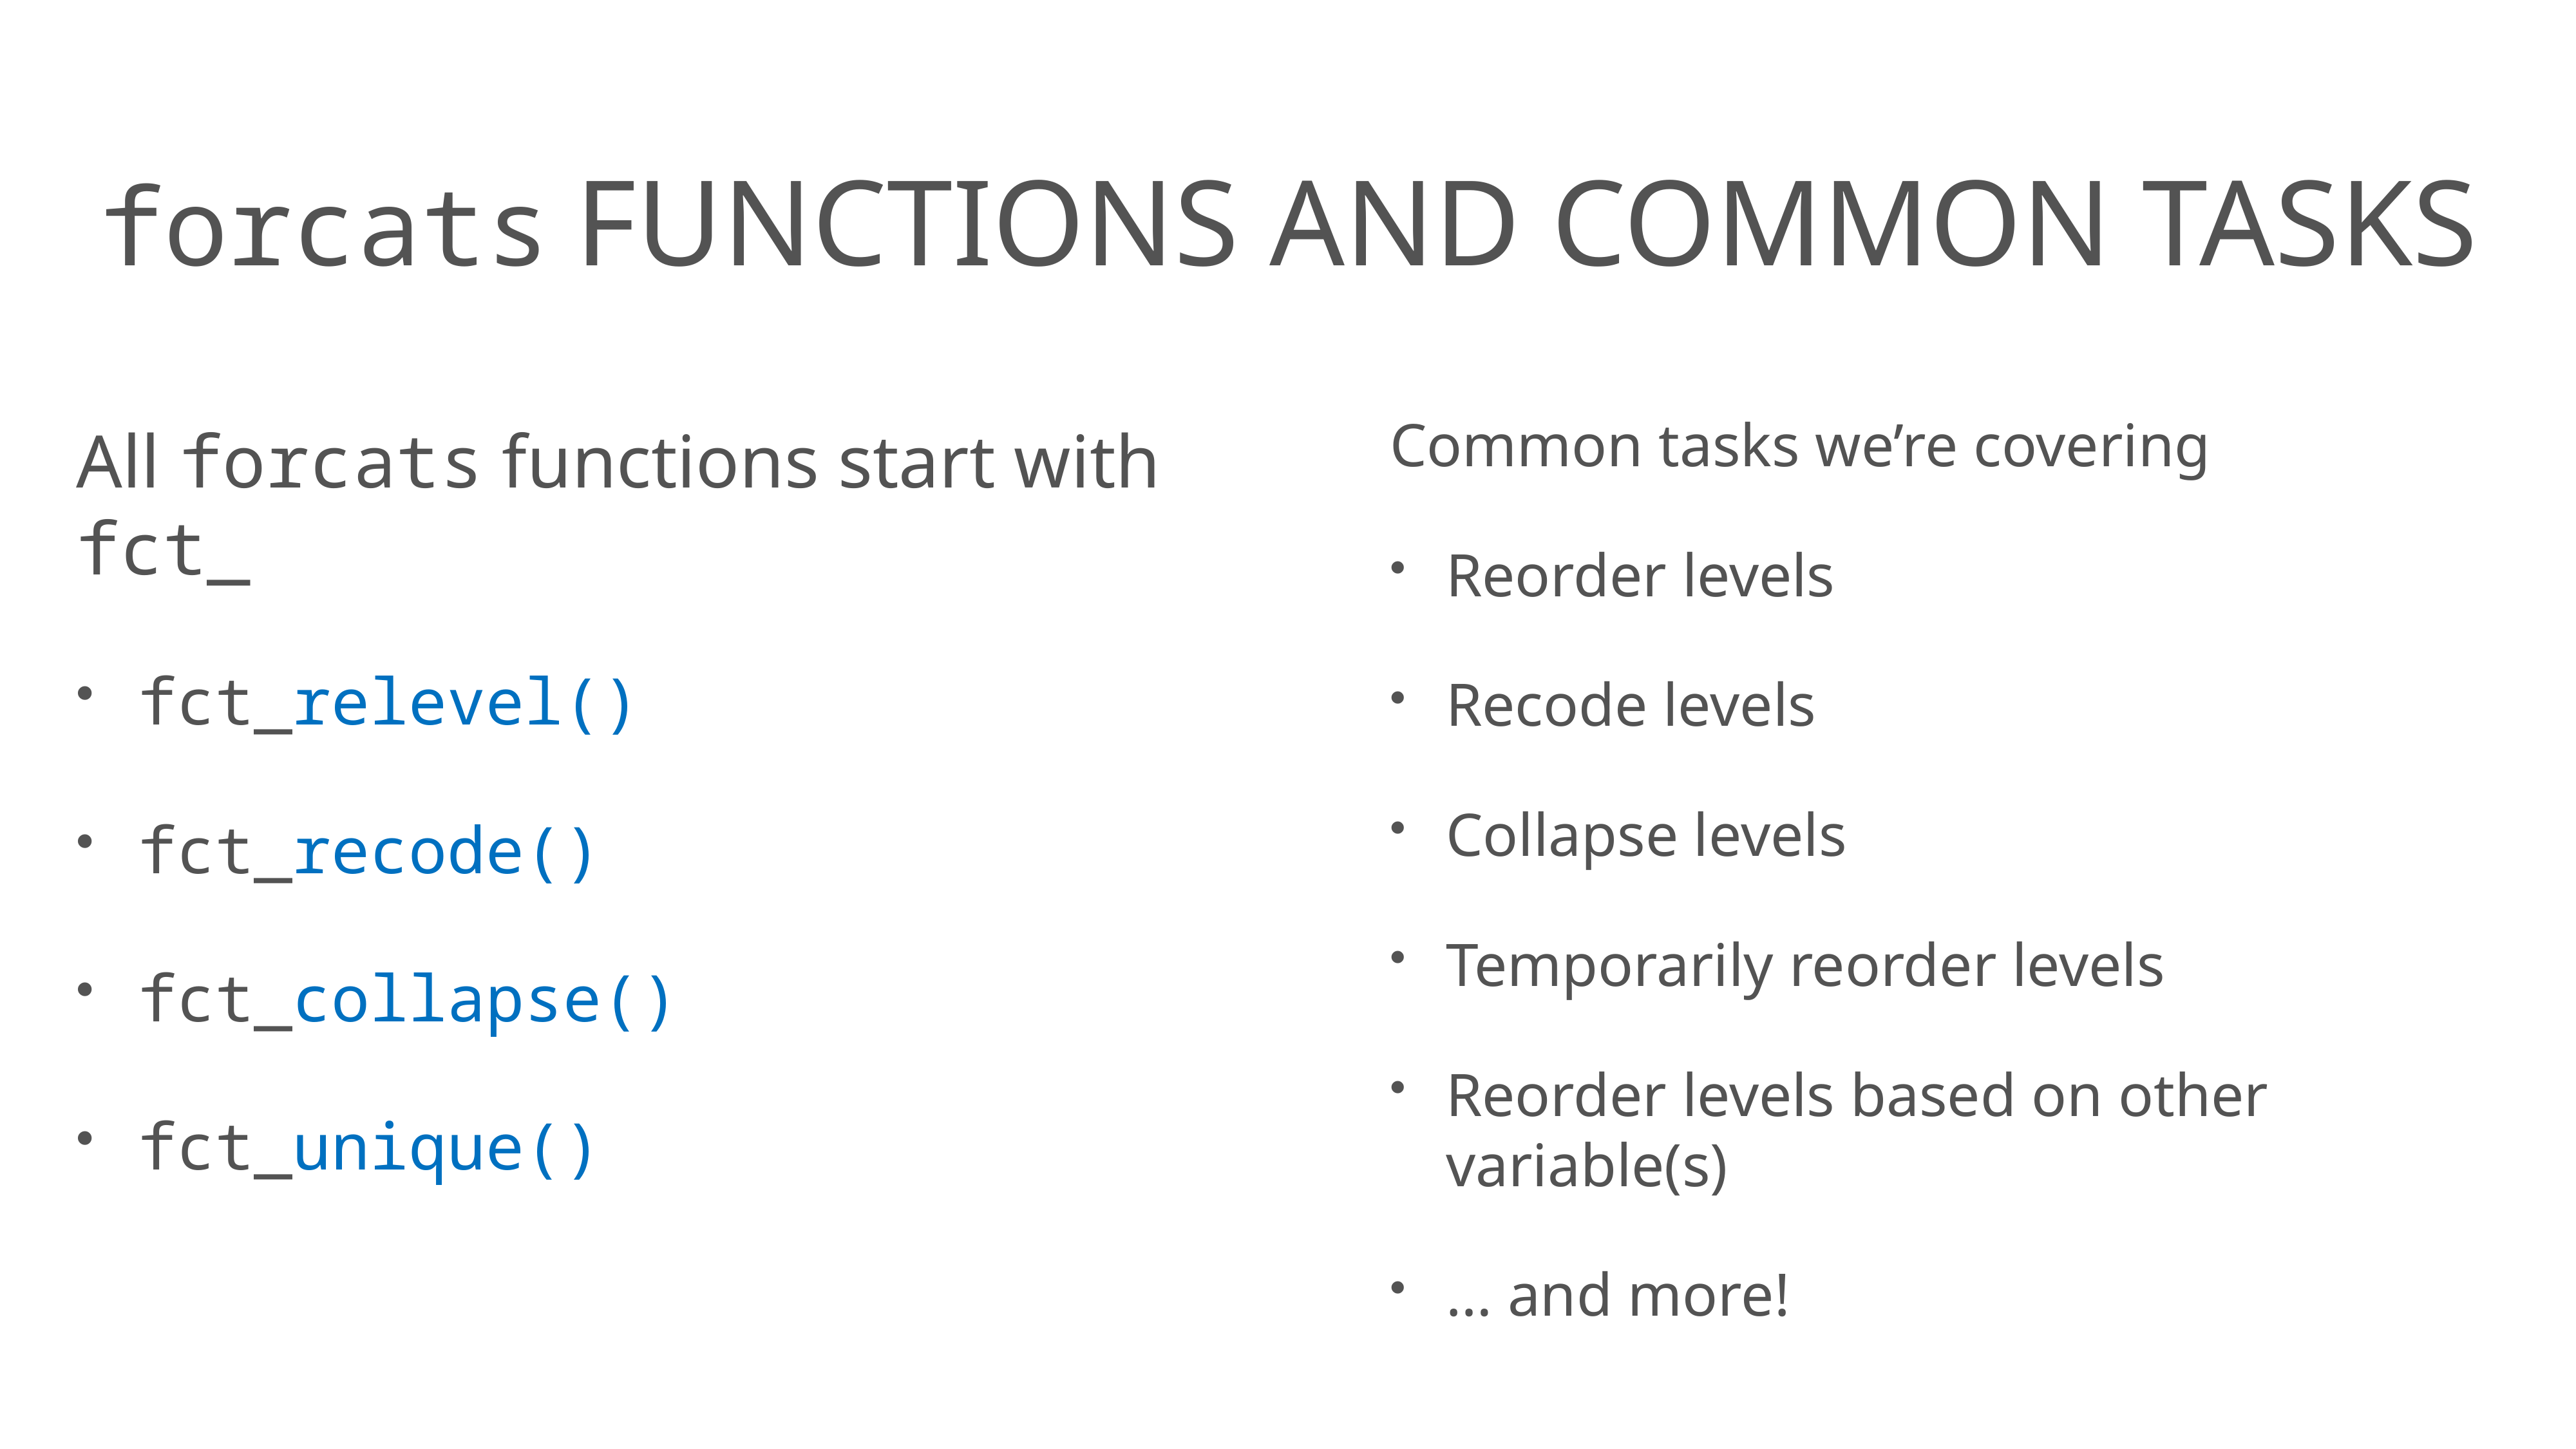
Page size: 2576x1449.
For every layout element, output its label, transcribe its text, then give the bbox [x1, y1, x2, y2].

text_box [1387, 405, 2506, 1342]
title forcats functions and common tasks [70, 37, 2507, 401]
list All forcats functions start with fct_ fct_relevel() fct_recode() fct_collapse() fct_unique() [70, 404, 1191, 1342]
text_box Common tasks we’re covering Reorder levels Recode levels Collapse levels Temporarily reorder levels Reorder levels based on other variable(s) … and more! [1384, 399, 2505, 1336]
